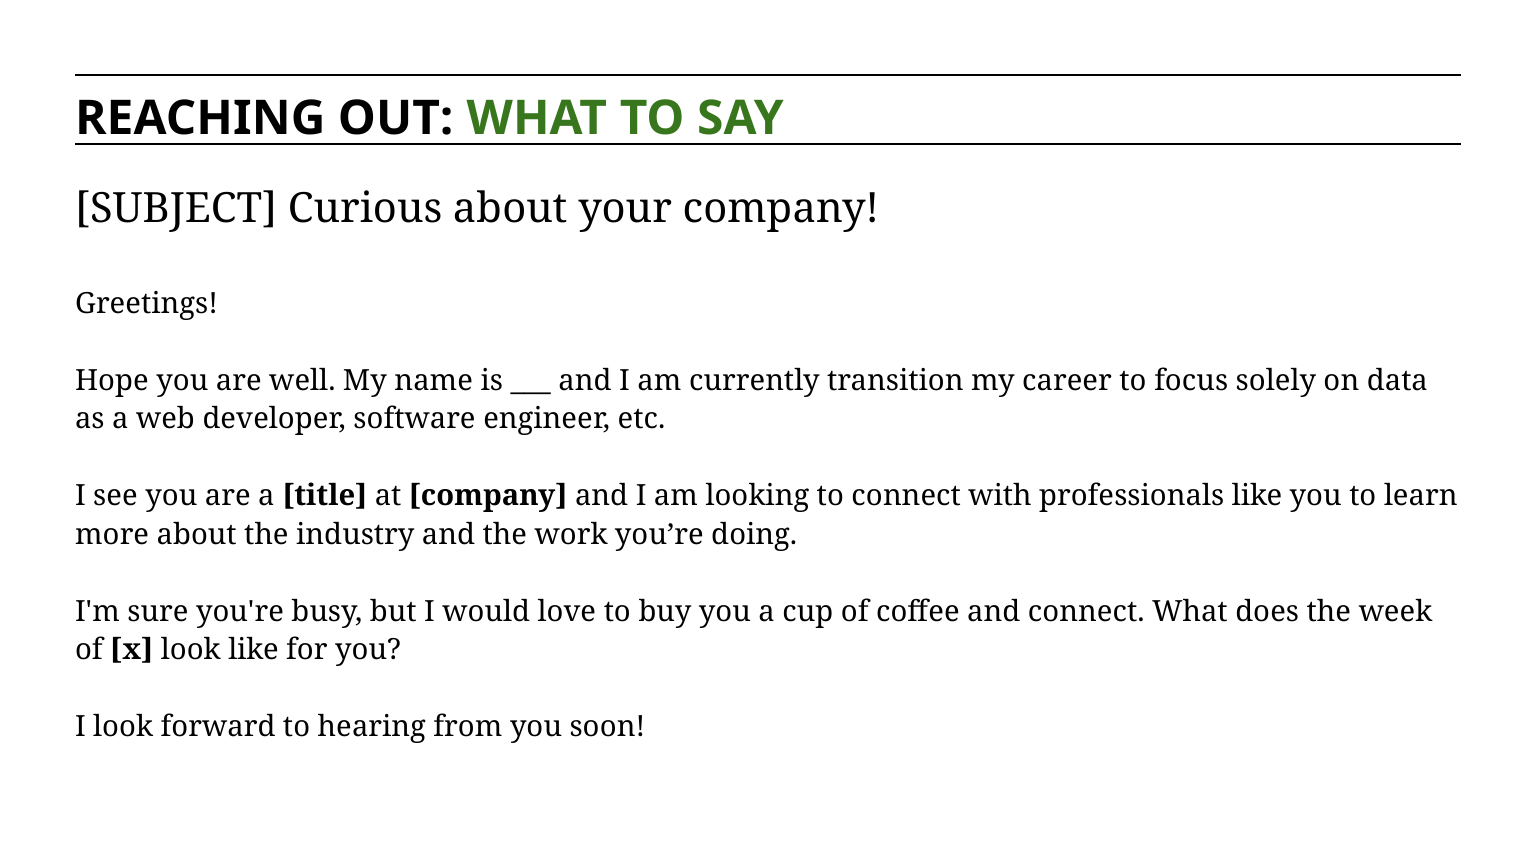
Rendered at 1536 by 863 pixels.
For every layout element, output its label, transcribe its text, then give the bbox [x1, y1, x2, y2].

list [SUBJECT] Curious about your company! Greetings! Hope you are well. My name is ___ and I am currently transition my career to focus solely on data as a web developer, software engineer, etc. I see you are a [title] at [company] and I am looking to connect with professionals like you to learn more about the industry and the work you’re doing. I'm sure you're busy, but I would love to buy you a cup of coffee and connect. What does the week of [x] look like for you? I look forward to hearing from you soon! [75, 125, 1461, 643]
text_box REACHING OUT: WHAT TO SAY [74, 86, 1461, 138]
